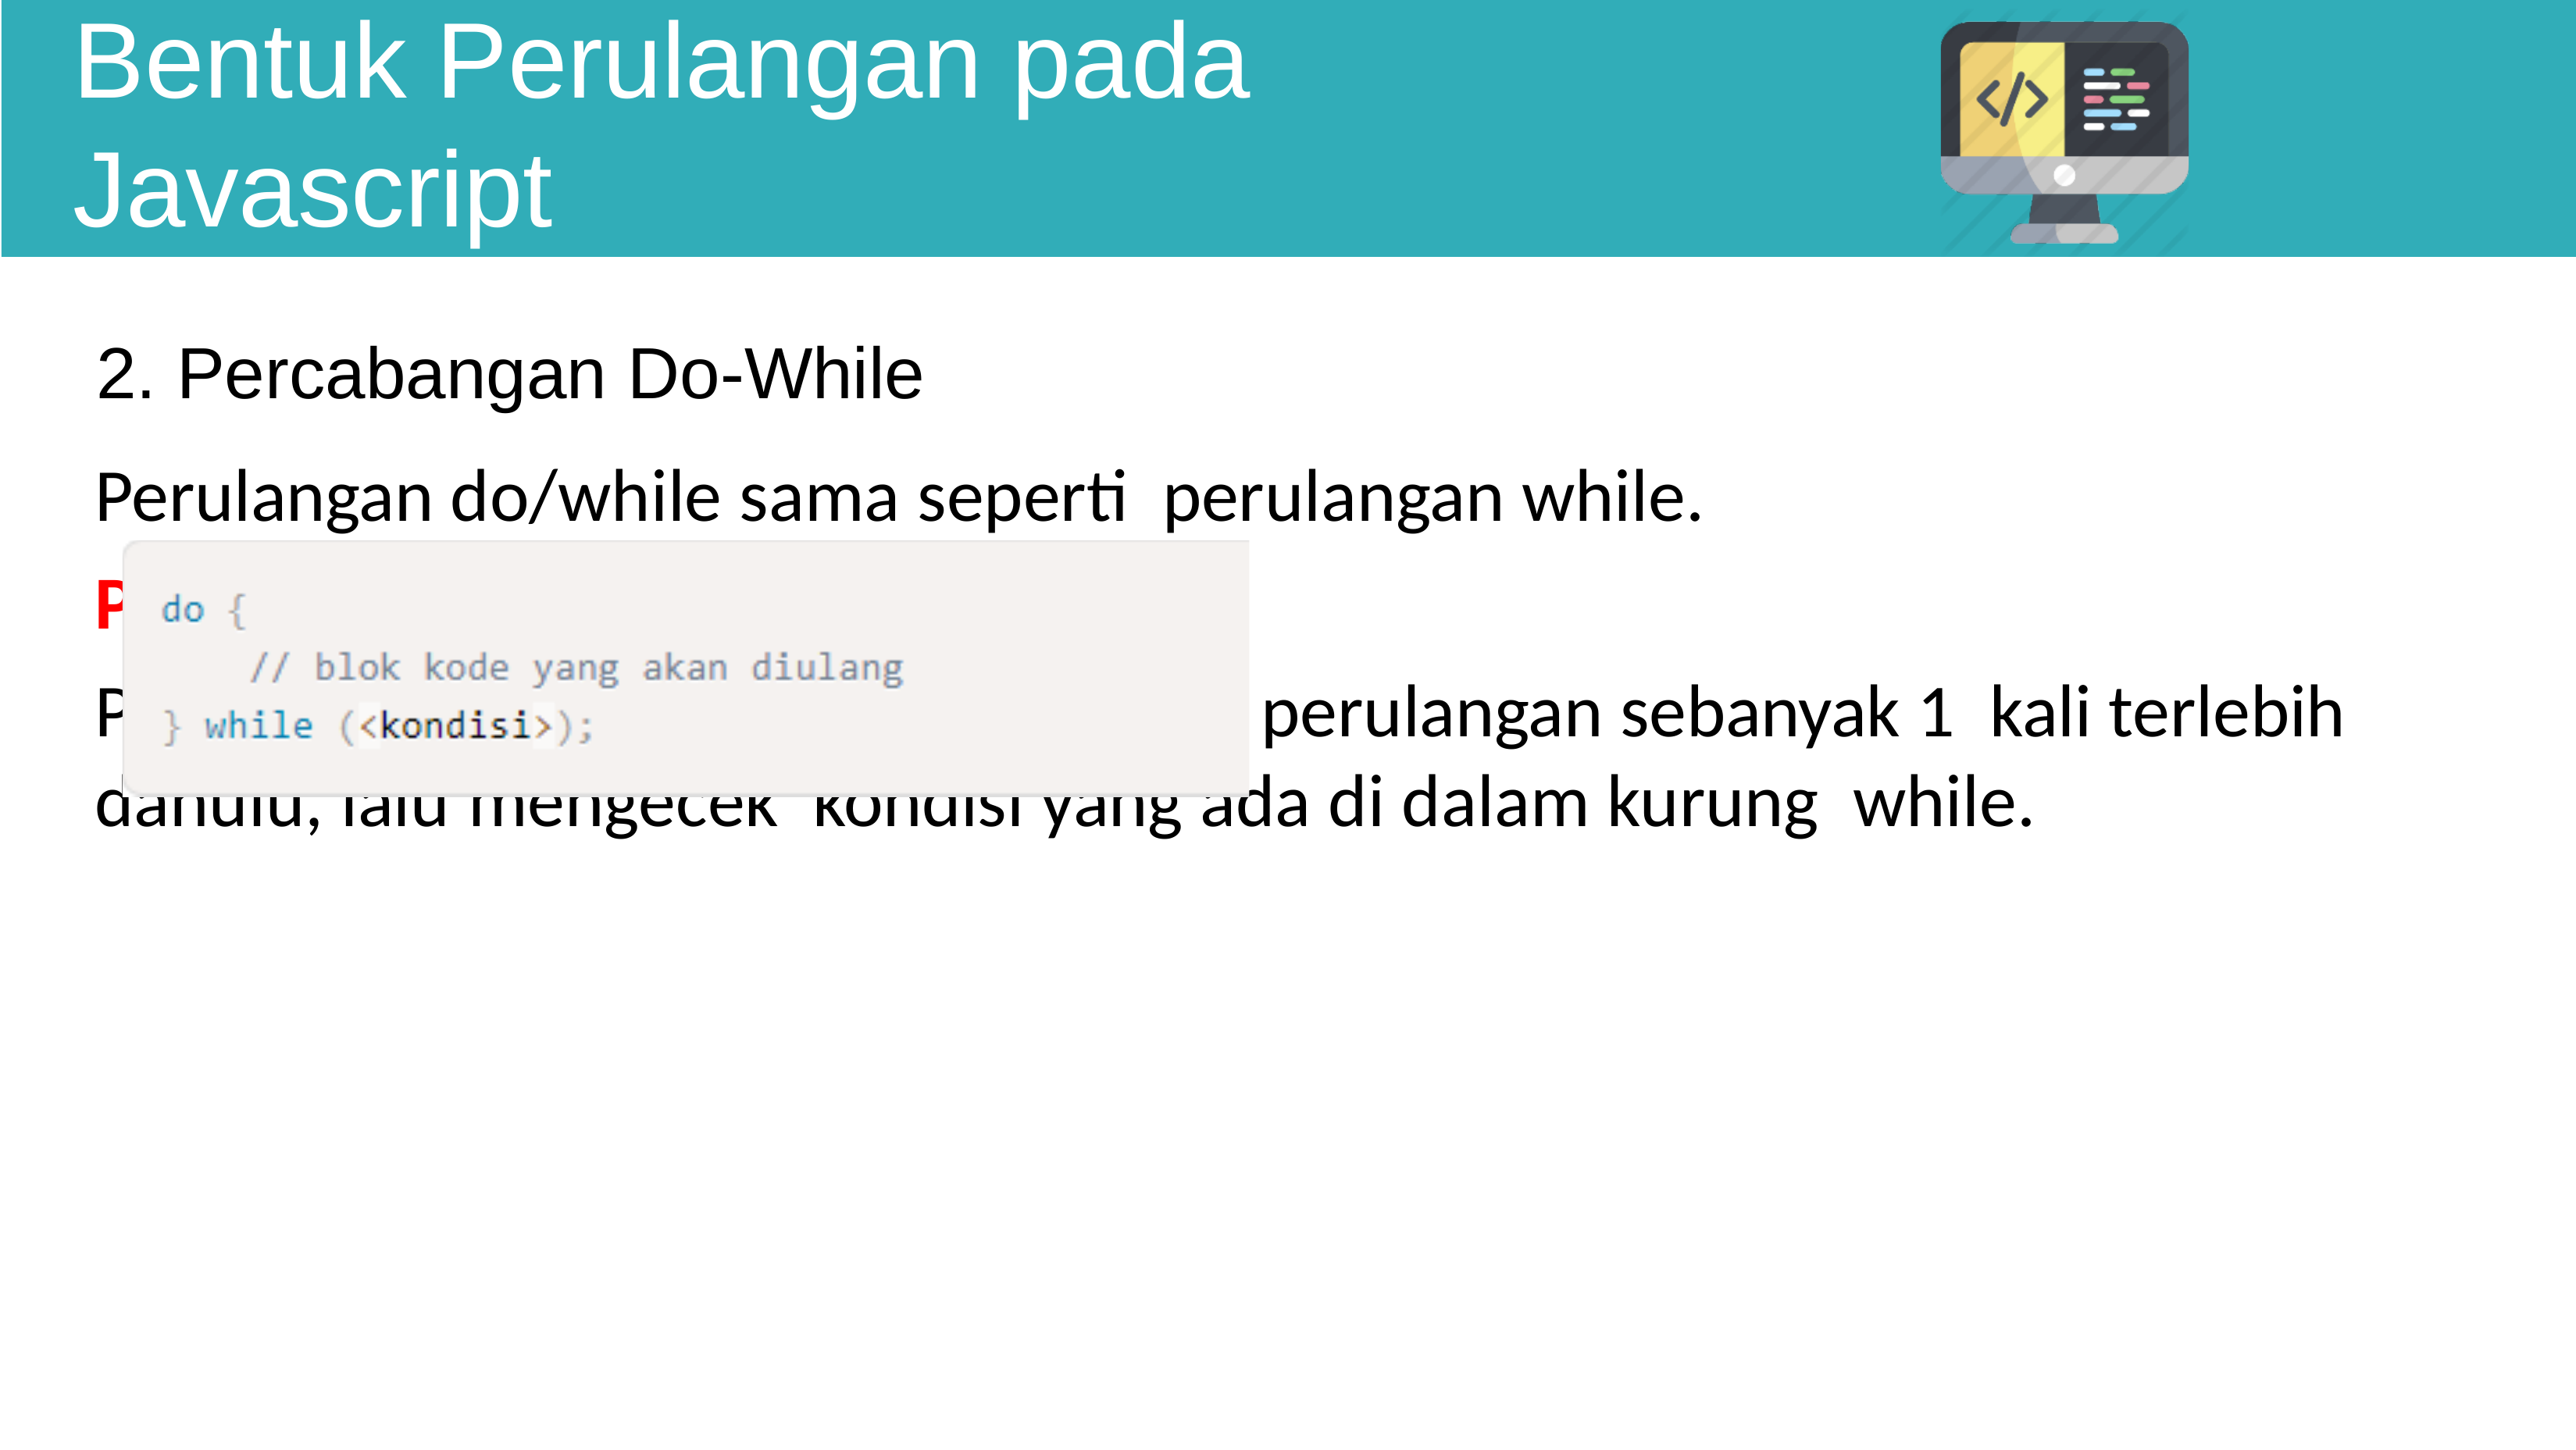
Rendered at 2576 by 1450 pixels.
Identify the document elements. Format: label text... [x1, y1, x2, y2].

text_box [122, 540, 1250, 797]
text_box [1, 0, 2576, 257]
text_box 2. Percabangan Do-While Perulangan do/while sama seperti perulangan while. Perbedaanya: Perulangan do/while akan melakukan perulangan sebanyak 1 kali terlebih dahulu, lalu mengecek kondisi yang ada di dalam kurung while. [95, 292, 2383, 843]
